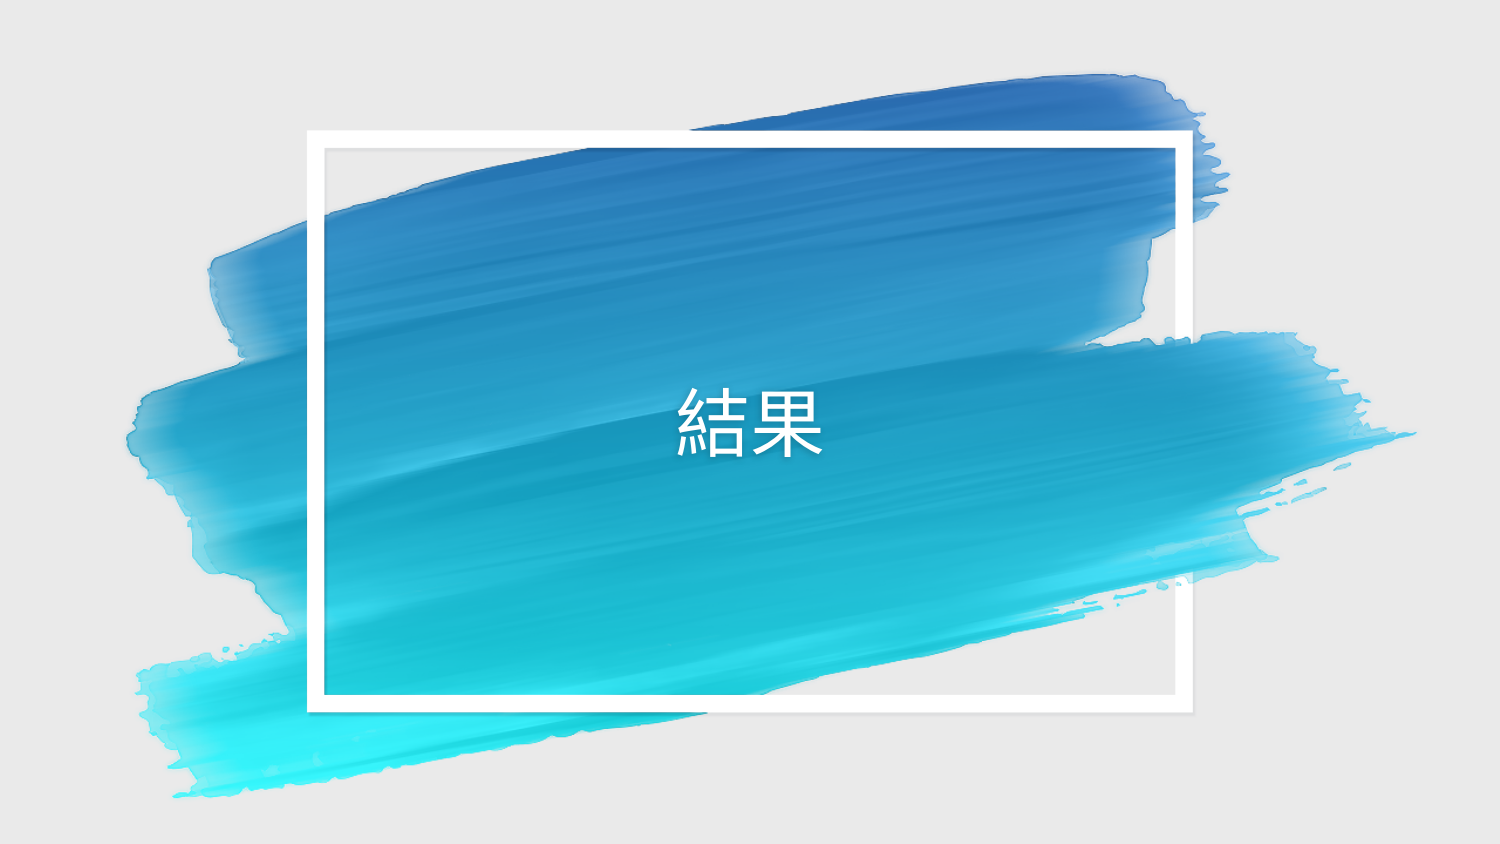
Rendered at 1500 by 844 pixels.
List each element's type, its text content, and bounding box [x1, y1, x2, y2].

title 結果 [377, 200, 1123, 644]
picture [0, 0, 1500, 844]
